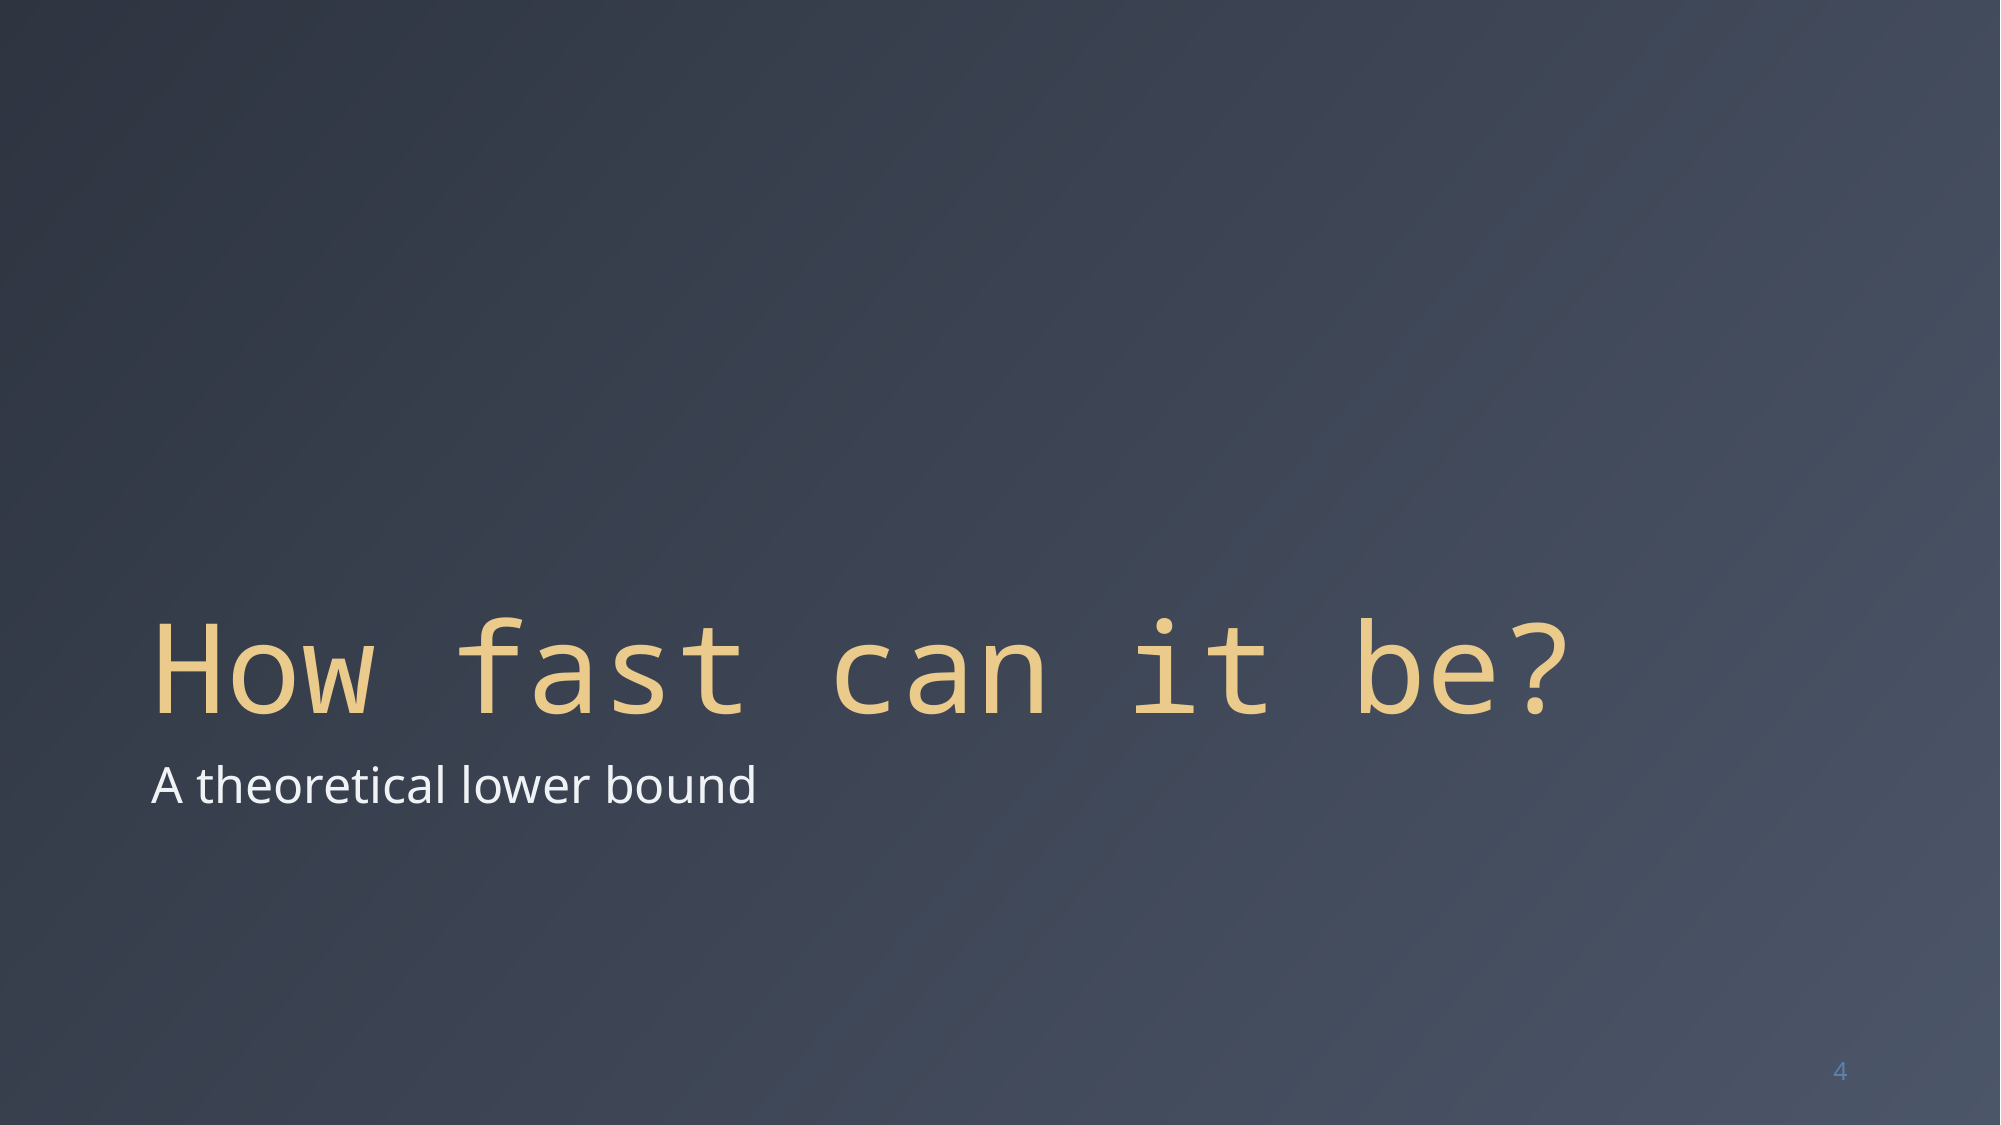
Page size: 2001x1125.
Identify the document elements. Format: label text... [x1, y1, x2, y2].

slide_number 4 [1738, 1042, 1863, 1103]
title How fast can it be? [136, 280, 1862, 749]
list A theoretical lower bound [136, 752, 1862, 999]
